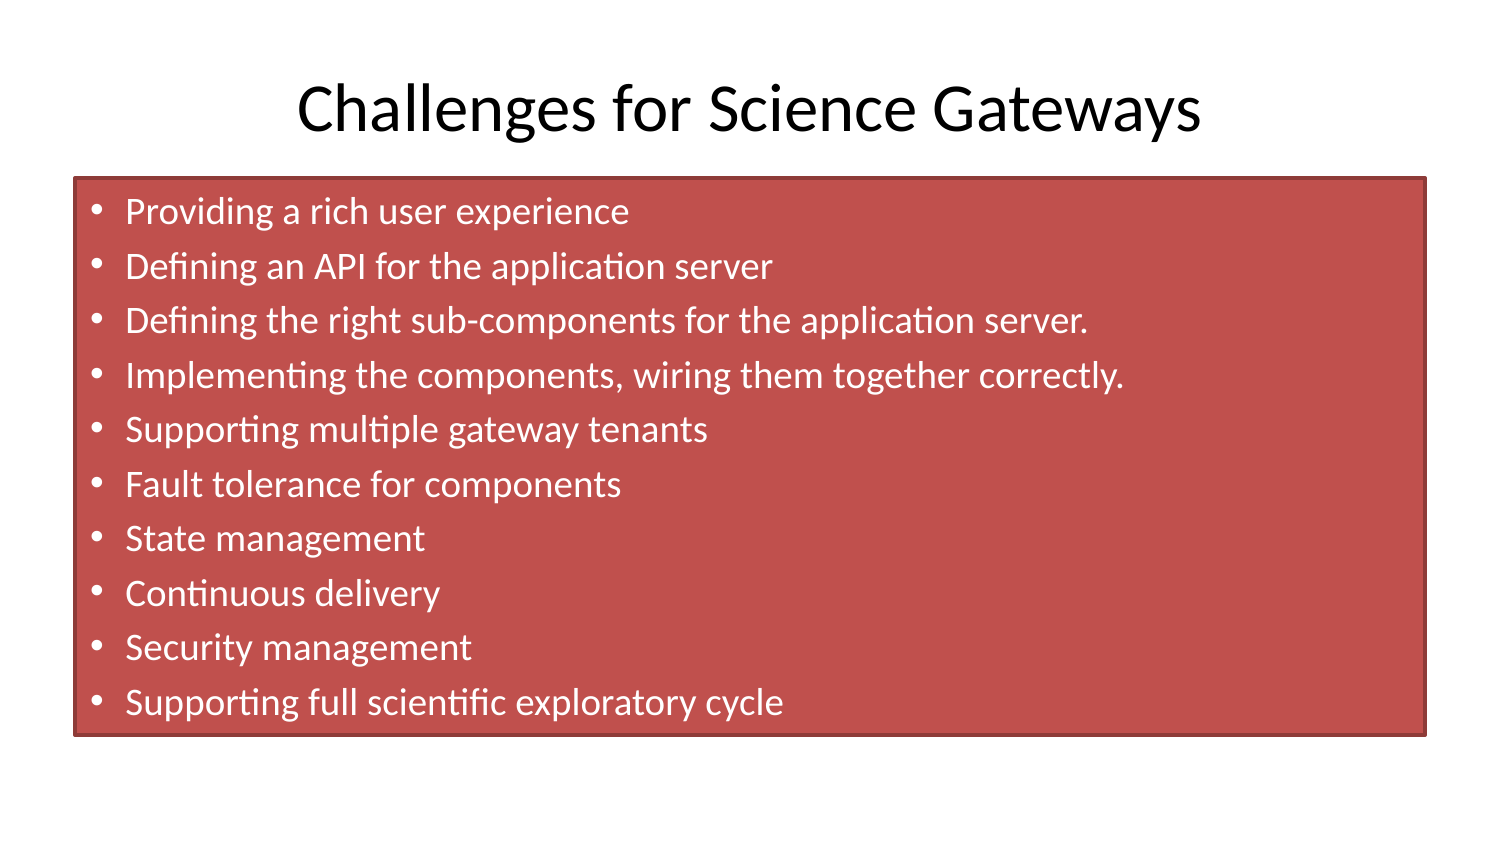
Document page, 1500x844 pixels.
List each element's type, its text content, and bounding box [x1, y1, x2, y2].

list Providing a rich user experience Defining an API for the application server Defining the right sub-components for the application server. Implementing the components, wiring them together correctly. Supporting multiple gateway tenants Fault tolerance for components State management Continuous delivery Security management Supporting full scientific exploratory cycle [73, 176, 1427, 737]
title Challenges for Science Gateways [75, 33, 1425, 175]
